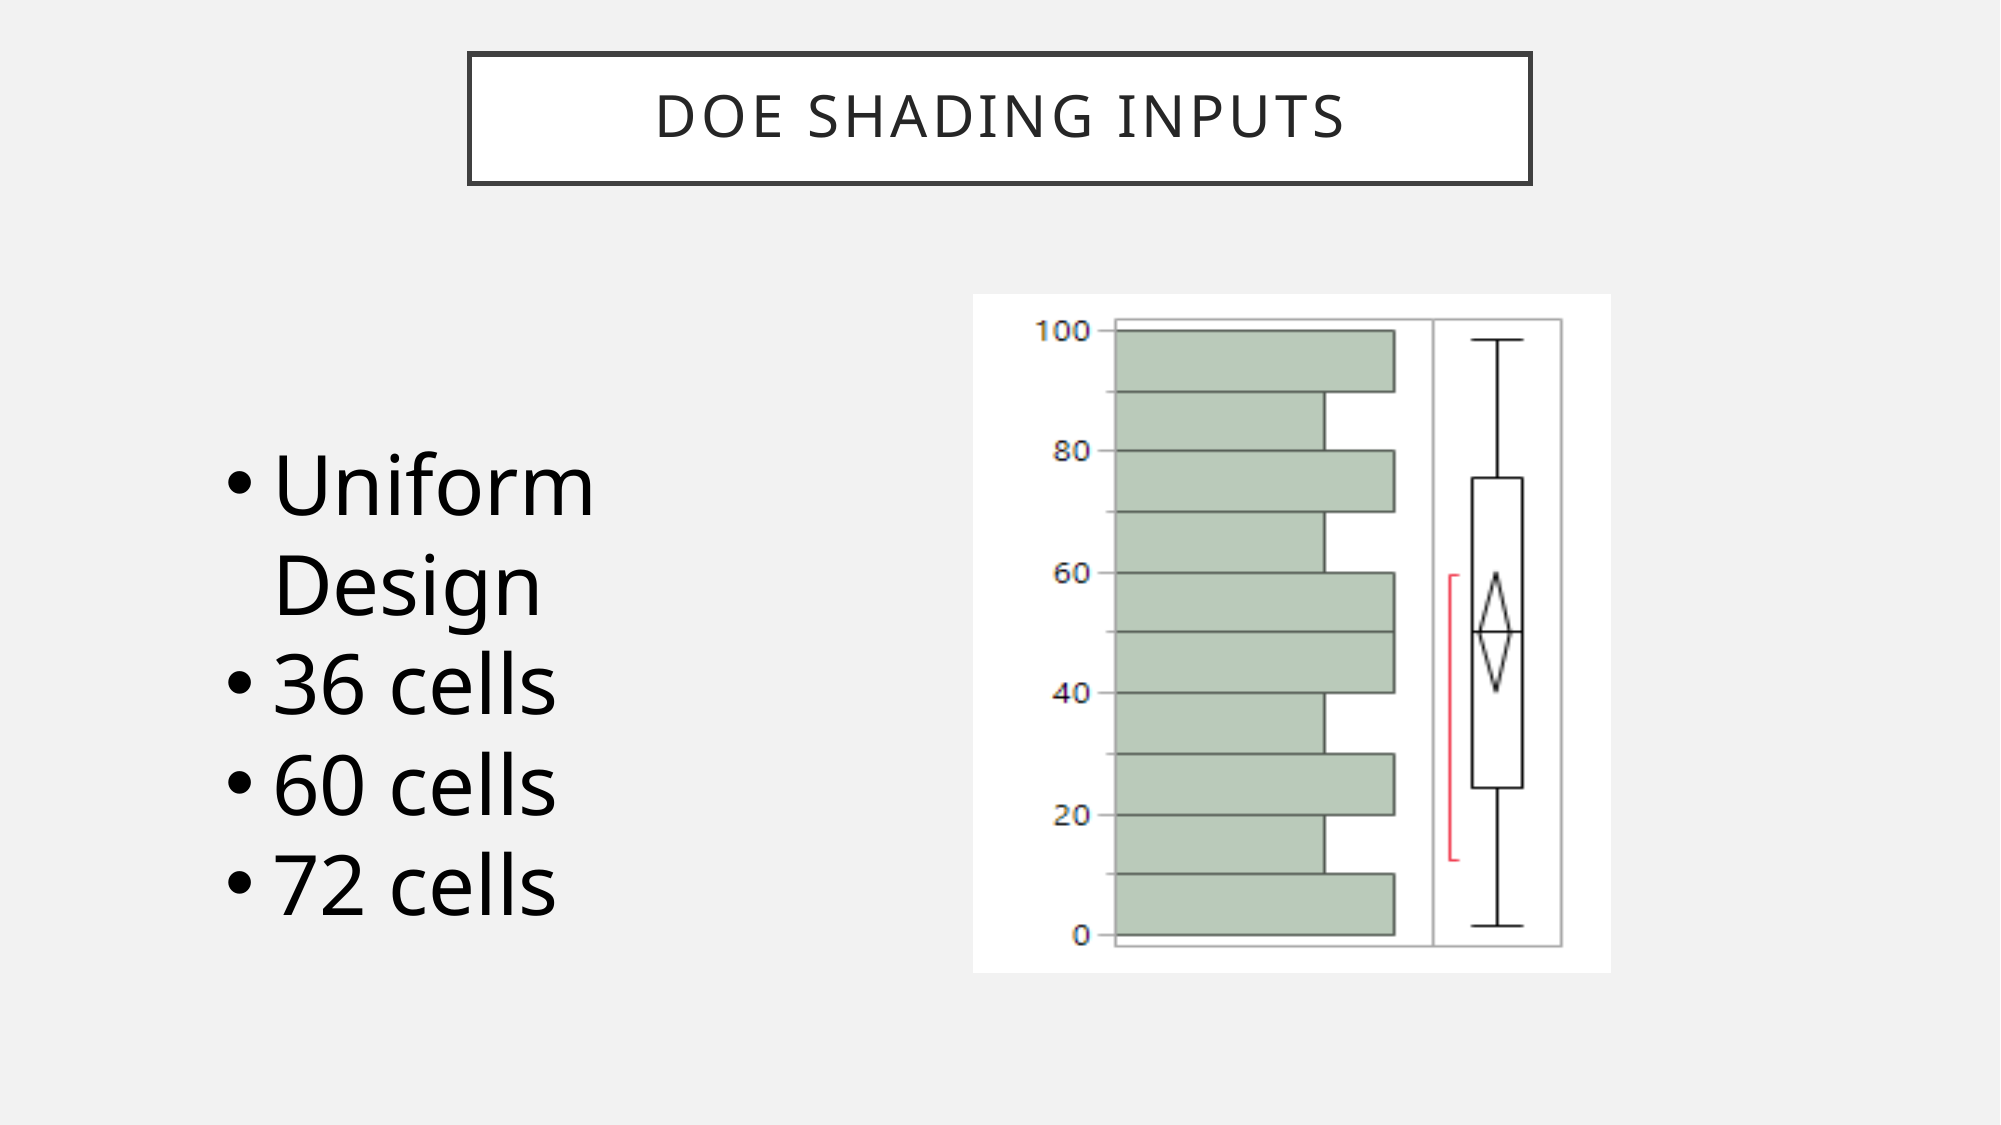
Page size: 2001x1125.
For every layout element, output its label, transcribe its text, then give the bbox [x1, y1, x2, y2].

picture [973, 294, 1611, 973]
text_box Uniform Design 36 cells 60 cells 72 cells [210, 424, 898, 939]
title DOE shading inputs [467, 51, 1533, 186]
